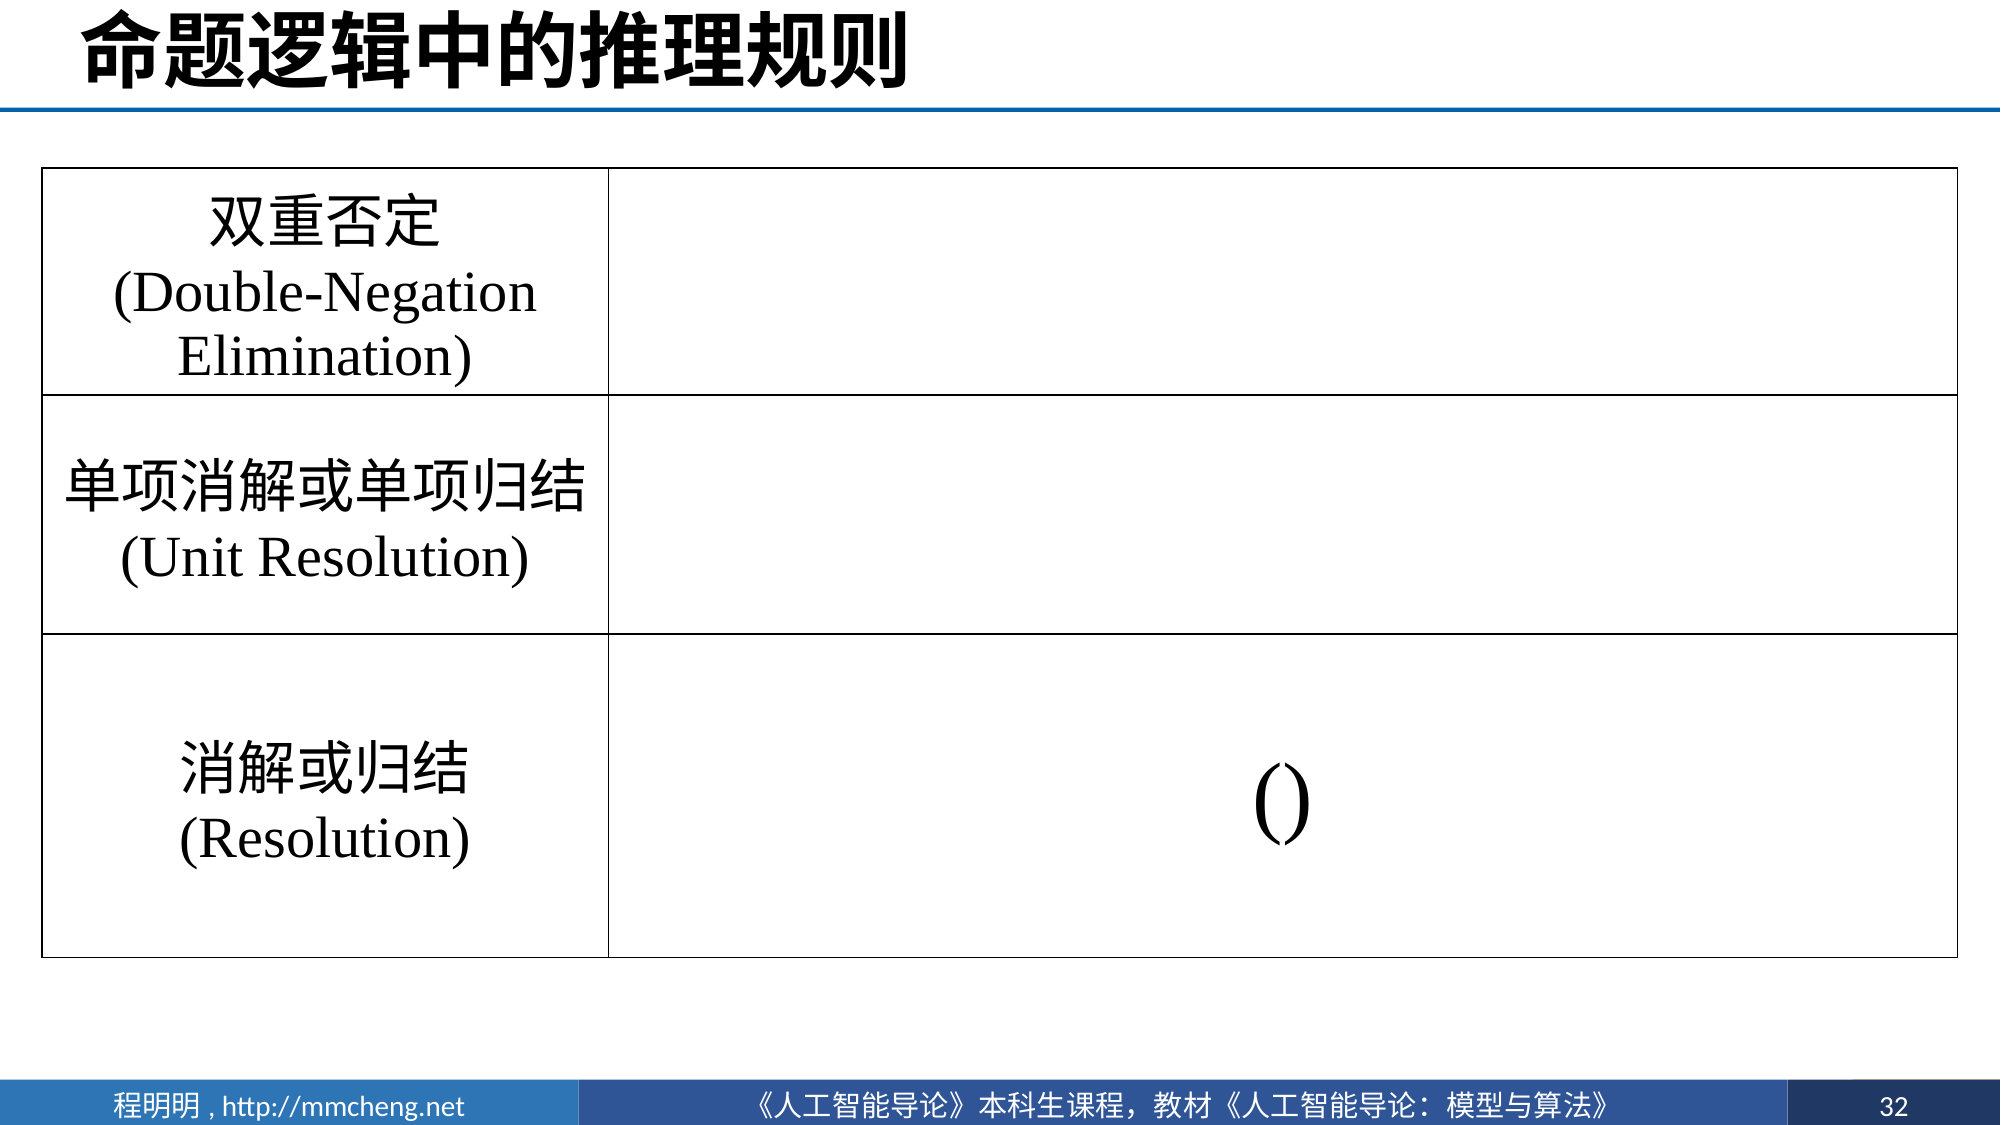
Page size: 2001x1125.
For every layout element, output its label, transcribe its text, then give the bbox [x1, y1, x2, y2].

title 命题逻辑中的推理规则 [64, 0, 2000, 110]
